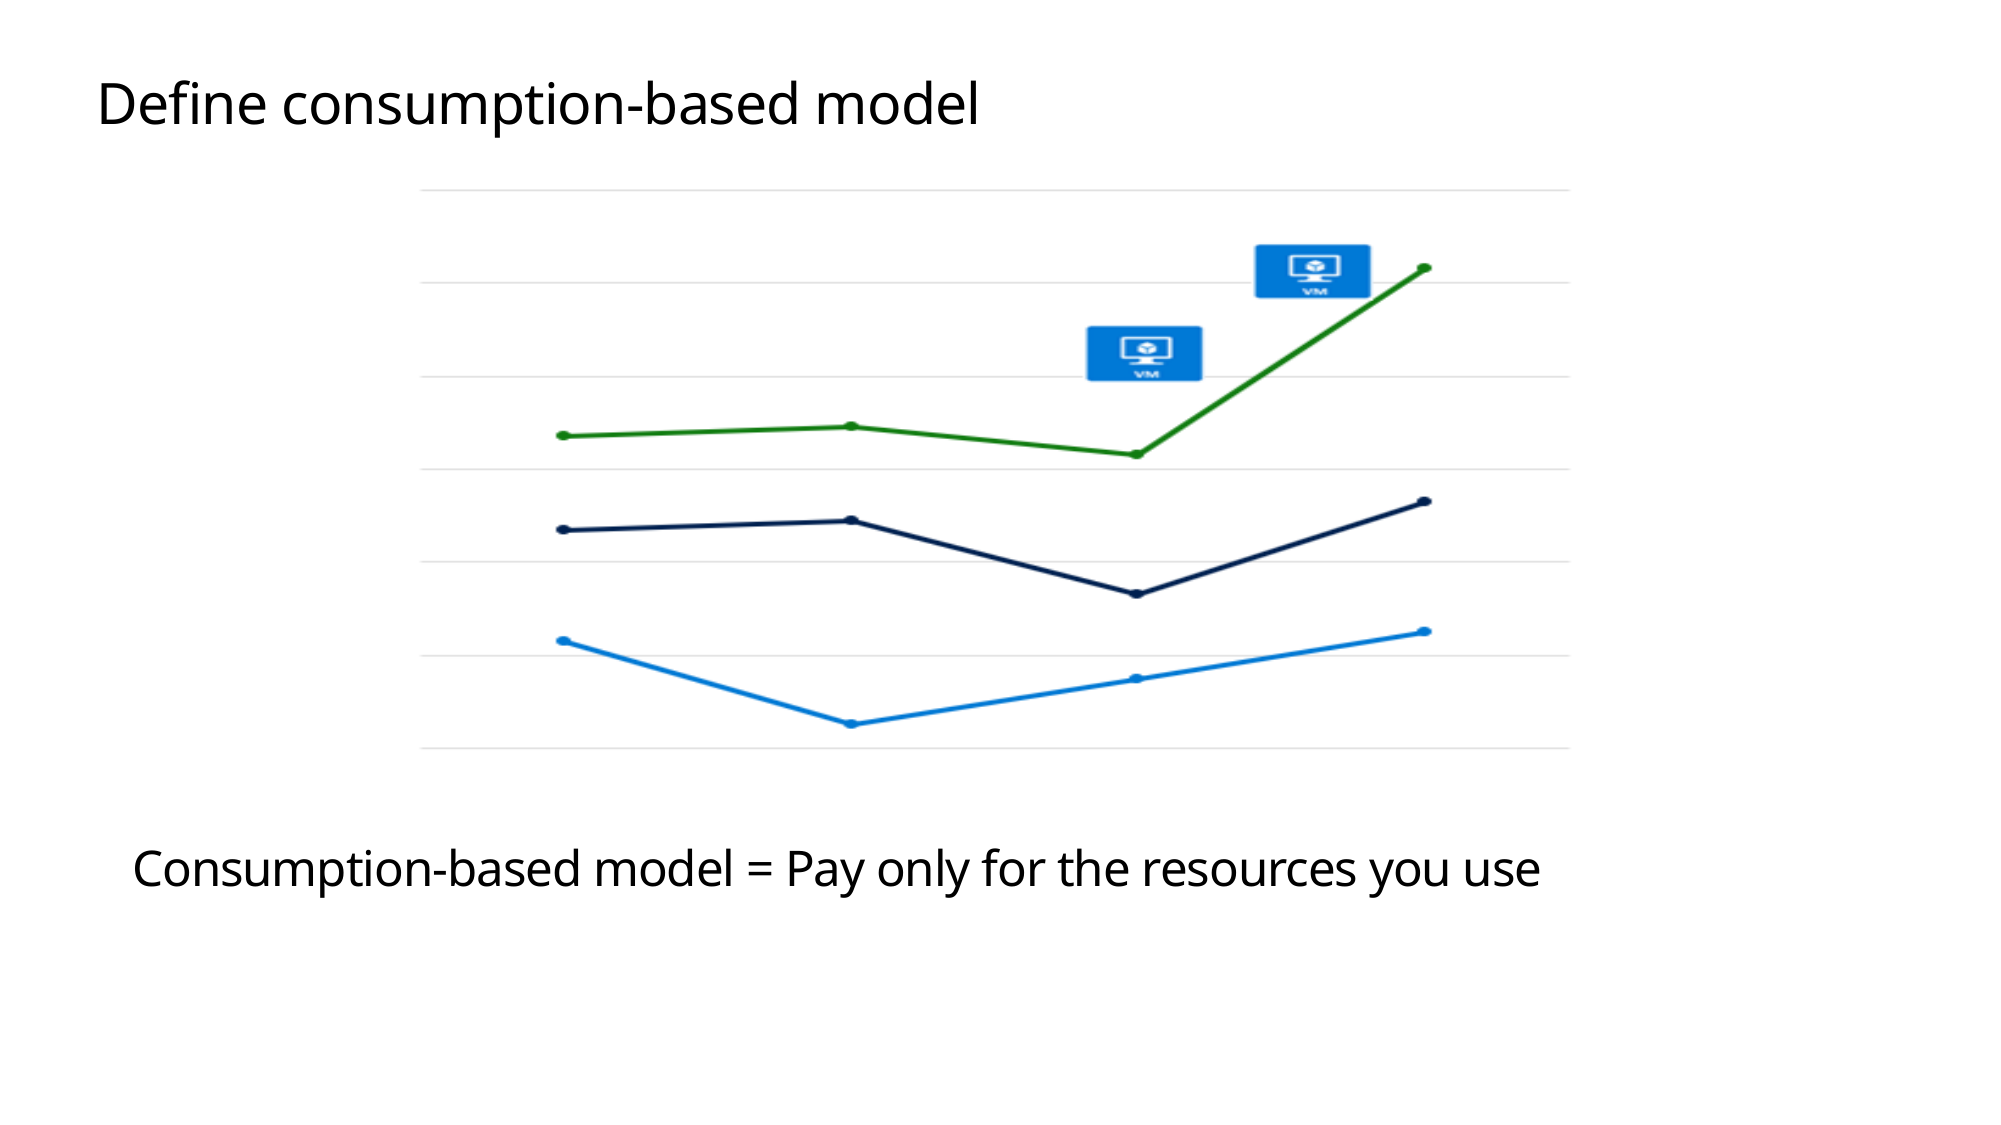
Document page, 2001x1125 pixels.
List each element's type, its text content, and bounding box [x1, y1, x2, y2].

list Consumption-based model = Pay only for the resources you use [132, 837, 1878, 927]
title Define consumption-based model [96, 75, 1904, 166]
picture [413, 171, 1587, 766]
